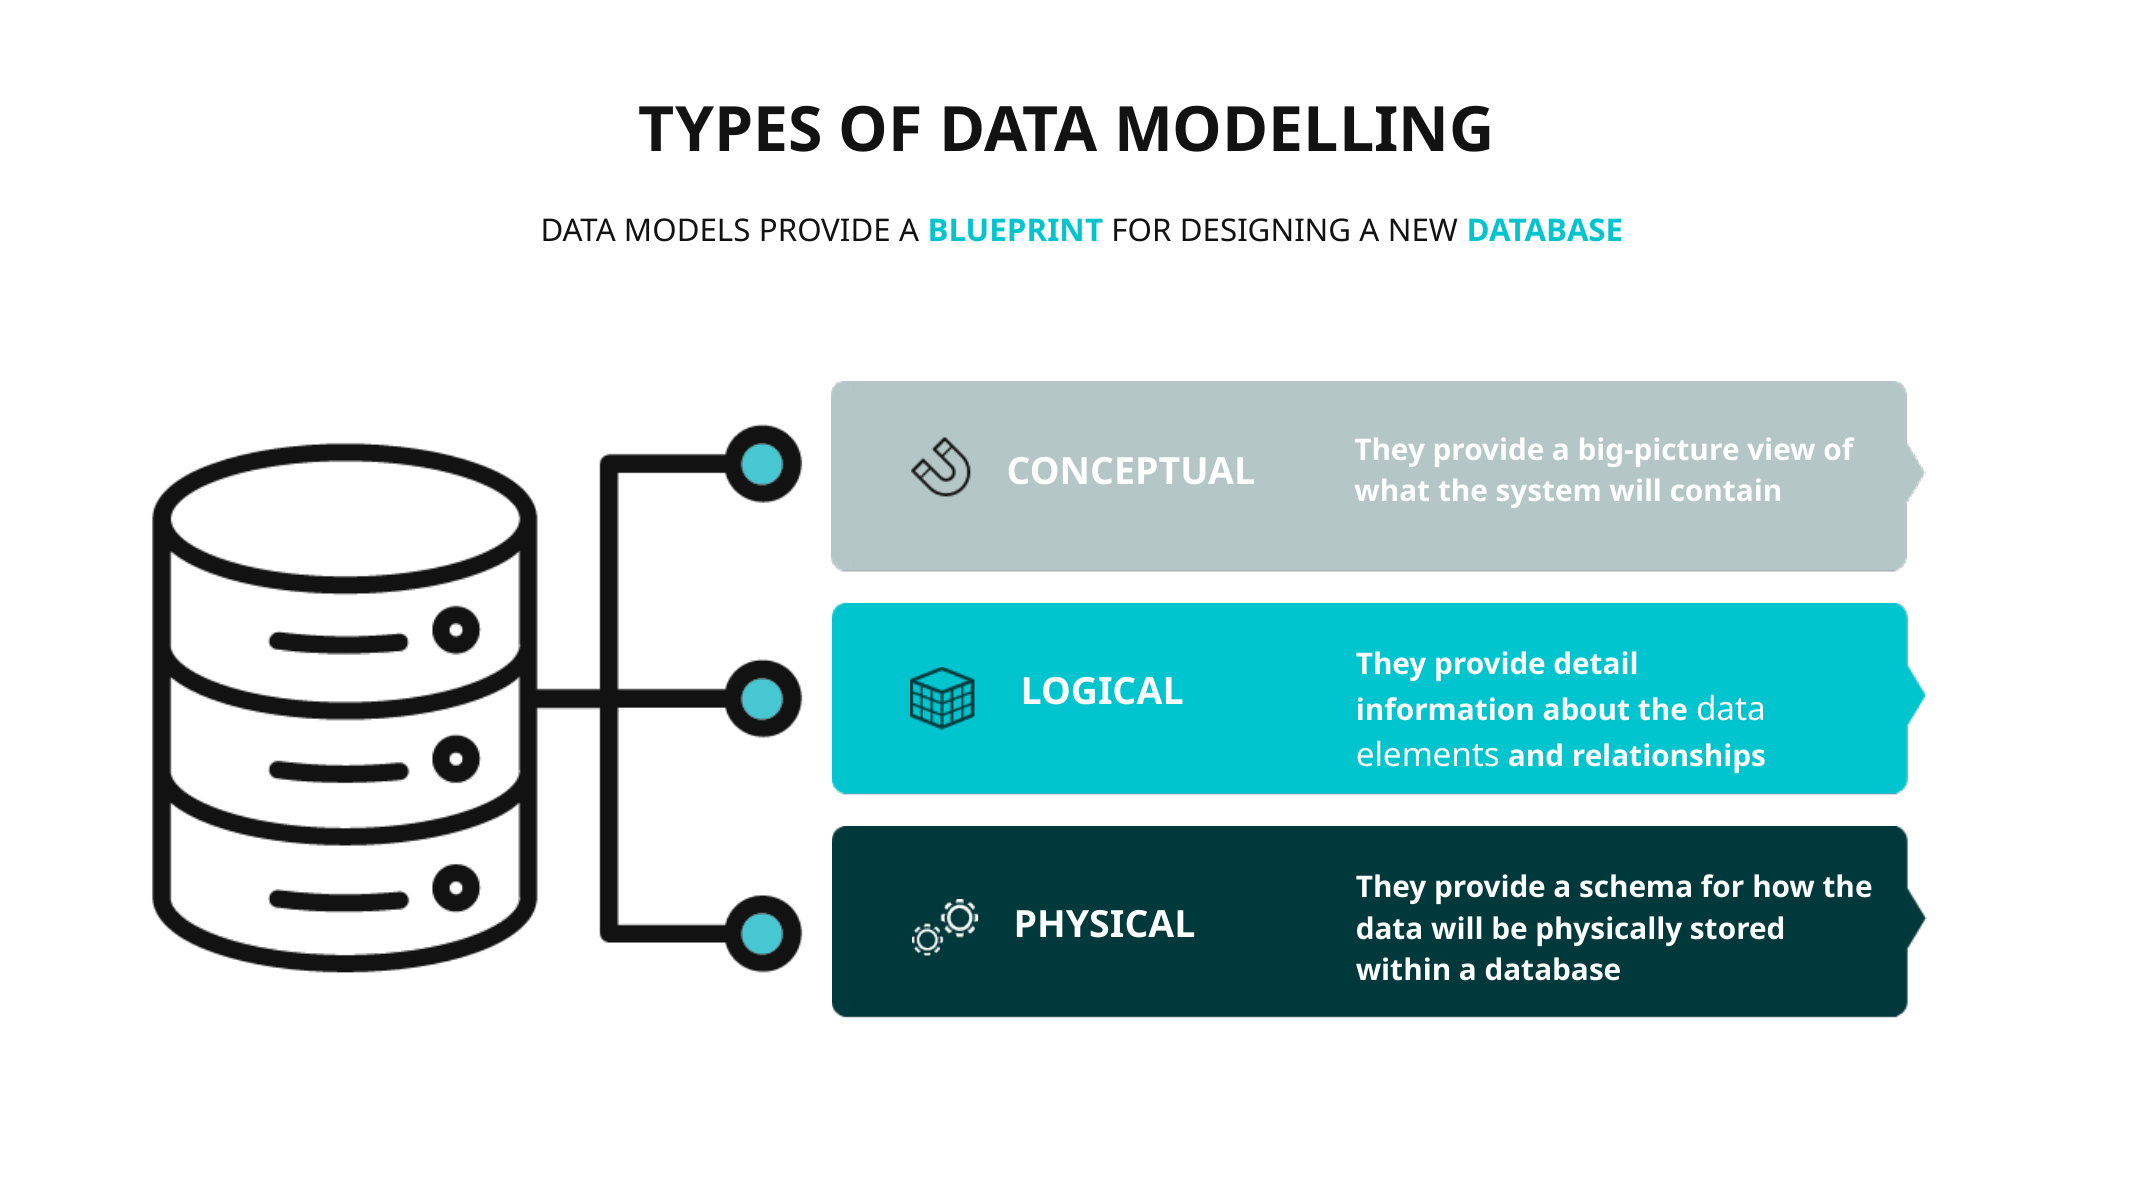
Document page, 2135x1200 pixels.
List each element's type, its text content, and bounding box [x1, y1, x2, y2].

picture [830, 380, 1932, 577]
picture [140, 362, 821, 1043]
picture [832, 603, 1934, 799]
picture [832, 826, 1934, 1022]
text_box TYPES OF DATA MODELLING [166, 76, 1968, 164]
text_box Data models provide a blueprint for designing a new database [181, 204, 1983, 249]
